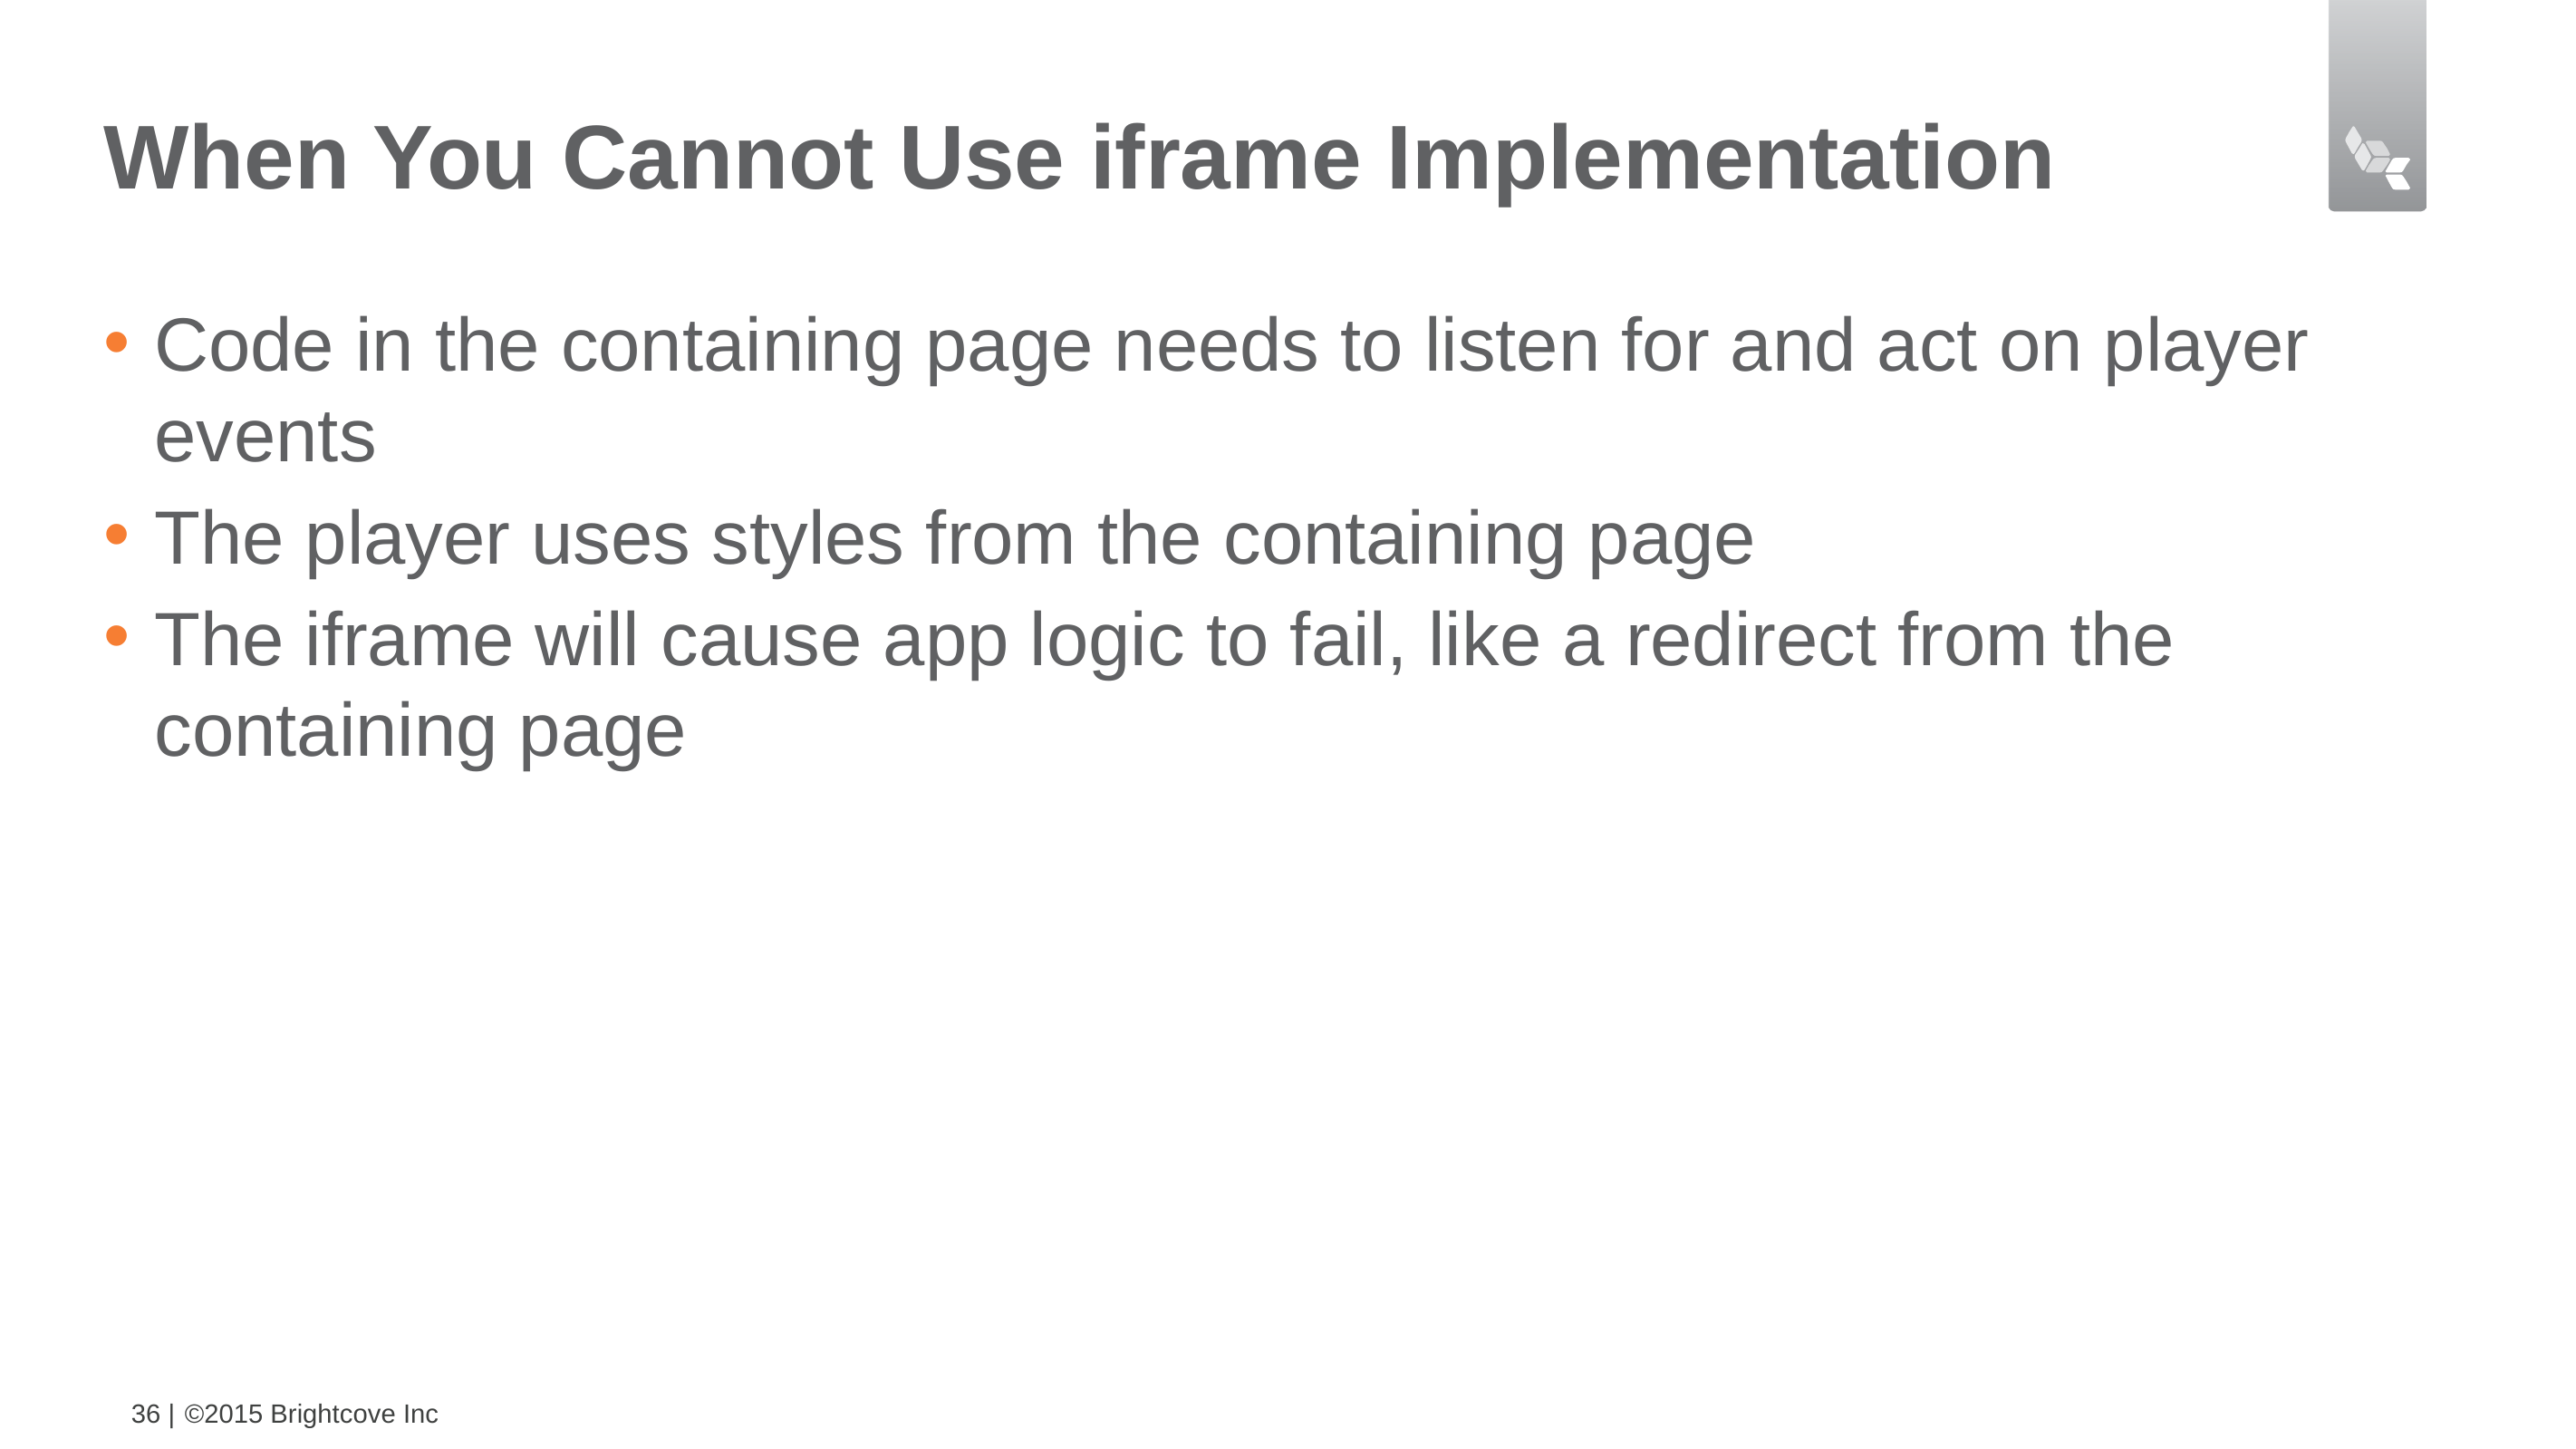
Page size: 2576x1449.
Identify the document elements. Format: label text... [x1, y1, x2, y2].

slide_number 36 | [88, 1374, 189, 1449]
title When You Cannot Use iframe Implementation [80, 44, 2270, 260]
list Code in the containing page needs to listen for and act on player events The player uses styles from the containing page The iframe will cause app logic to fail, like a redirect from the containing page [80, 284, 2441, 1302]
footer ©2015 Brightcove Inc [189, 1374, 988, 1449]
